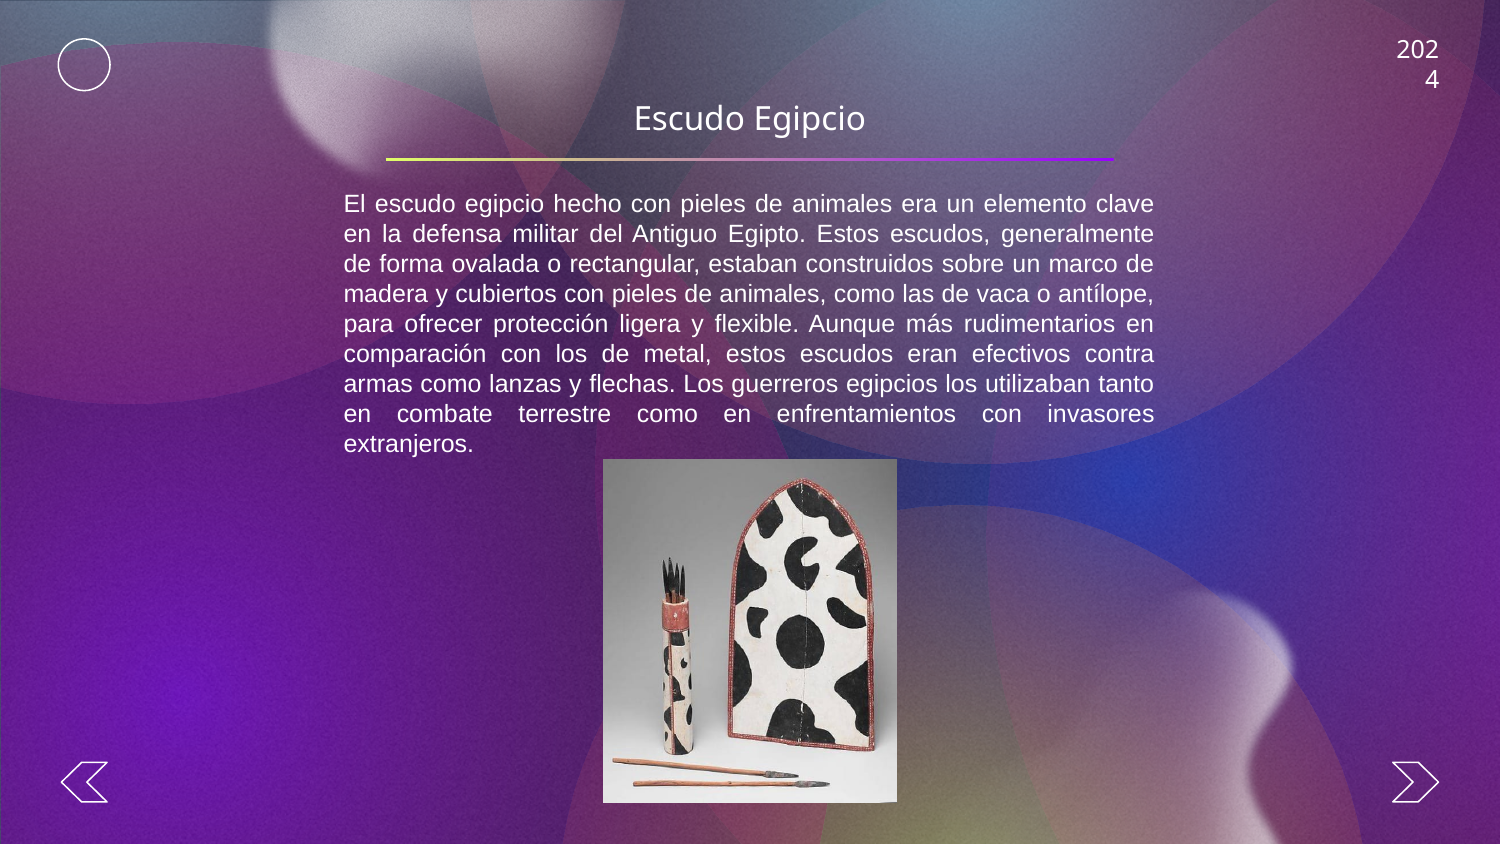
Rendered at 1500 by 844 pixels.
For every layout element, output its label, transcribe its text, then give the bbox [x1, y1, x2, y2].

picture [602, 458, 1344, 844]
title Escudo Egipcio [657, 81, 1245, 153]
text_box [1392, 762, 1439, 802]
picture [217, 0, 653, 225]
subtitle El escudo egipcio hecho con pieles de animales era un elemento clave en la defensa militar del Antiguo Egipto. Estos escudos, generalmente de forma ovalada o rectangular, estaban construidos sobre un marco de madera y cubiertos con pieles de animales, como las de vaca o antílope, para ofrecer protección ligera y flexible. Aunque más rudimentarios en comparación con los de metal, estos escudos eran efectivos contra armas como lanzas y flechas. Los guerreros egipcios los utilizaban tanto en combate terrestre como en enfrentamientos con invasores extranjeros. [328, 231, 1172, 473]
text_box 2024 [1377, 21, 1455, 106]
text_box [58, 38, 111, 91]
text_box [61, 762, 108, 802]
